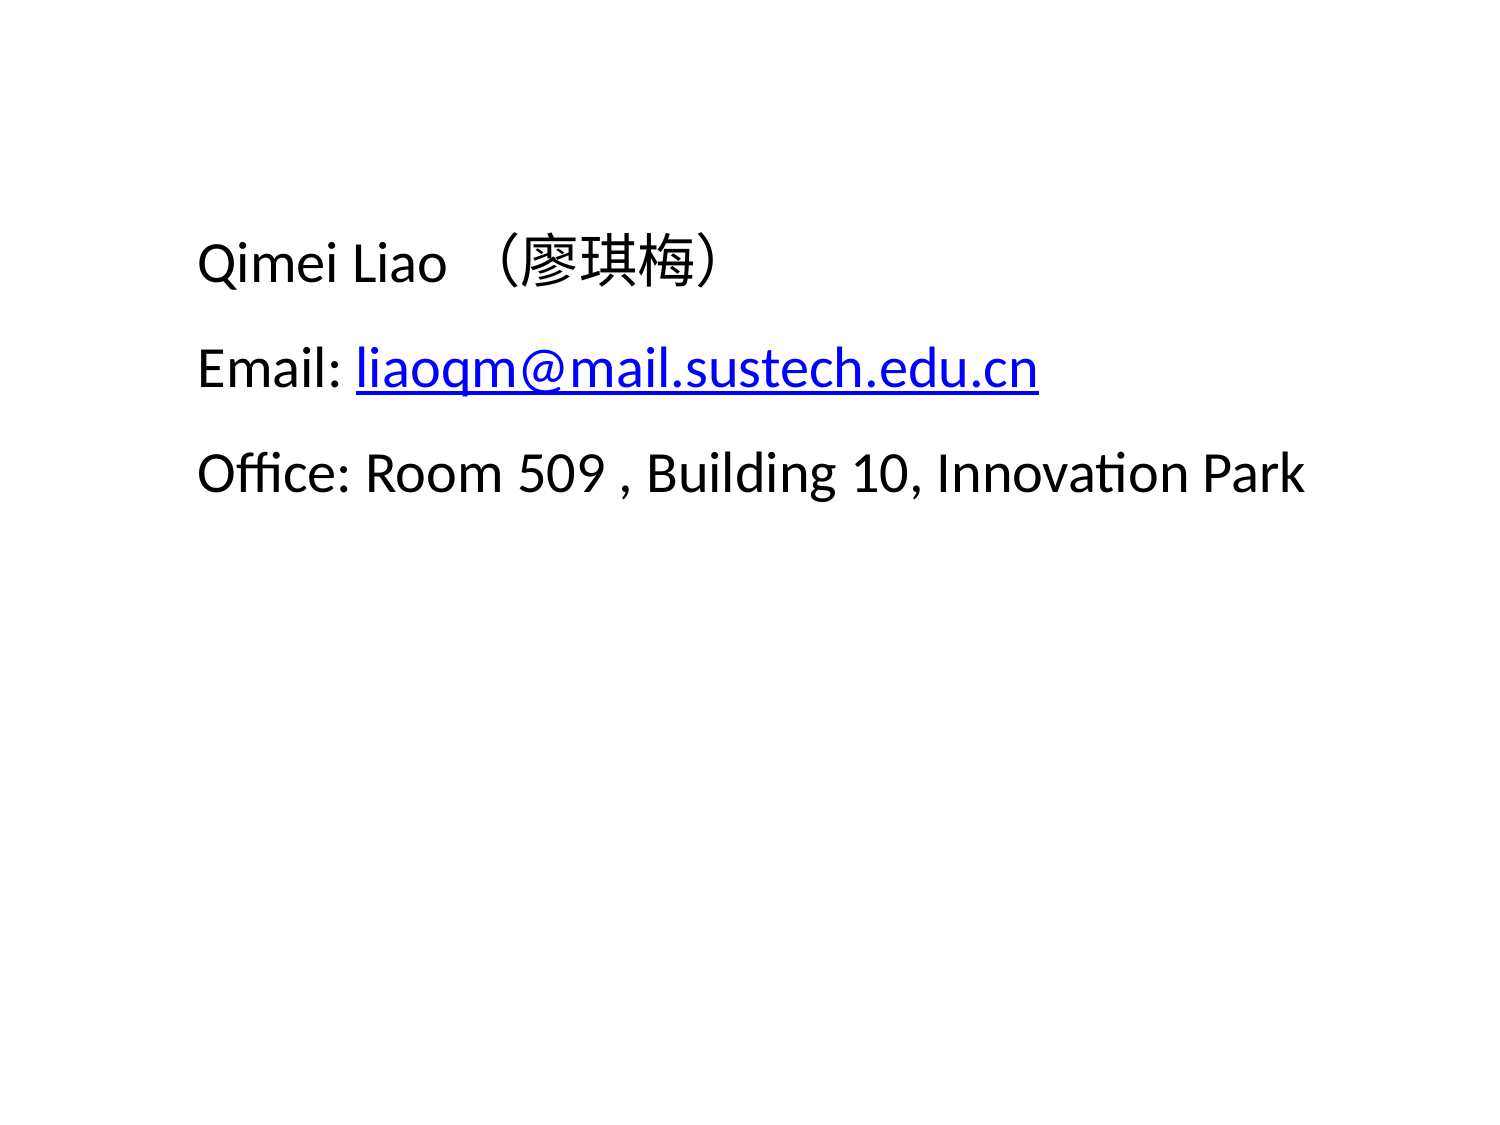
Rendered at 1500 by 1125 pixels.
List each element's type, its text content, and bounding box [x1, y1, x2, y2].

text_box Qimei Liao（廖琪梅） Email: liaoqm@mail.sustech.edu.cn Office: Room 509 , Building 10, Innovation Park [182, 182, 1322, 512]
